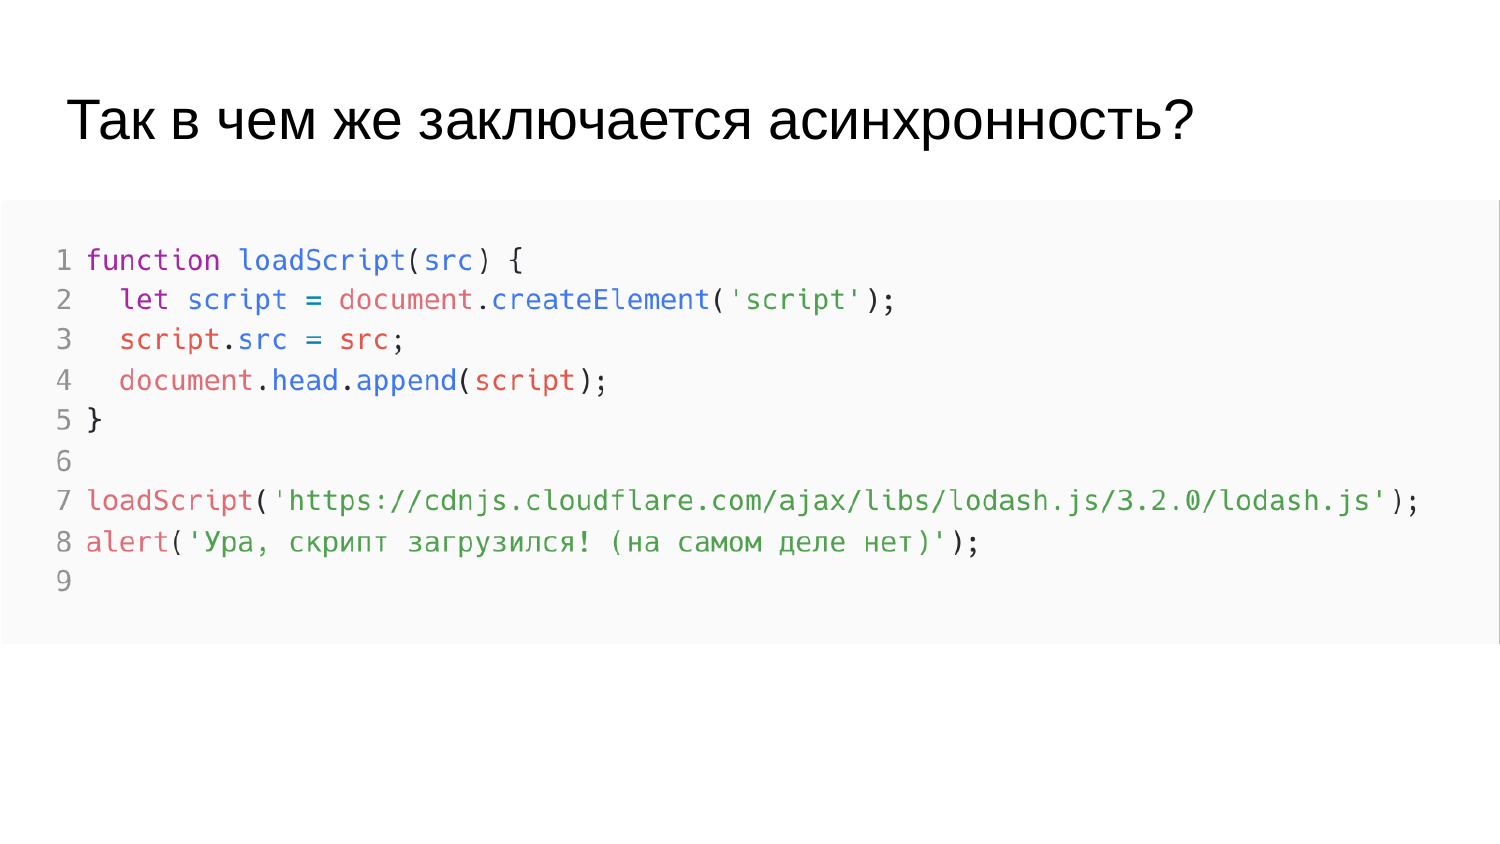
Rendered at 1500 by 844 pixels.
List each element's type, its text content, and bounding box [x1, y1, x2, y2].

title Так в чем же заключается асинхронность? [51, 72, 1449, 167]
picture [0, 199, 1500, 644]
